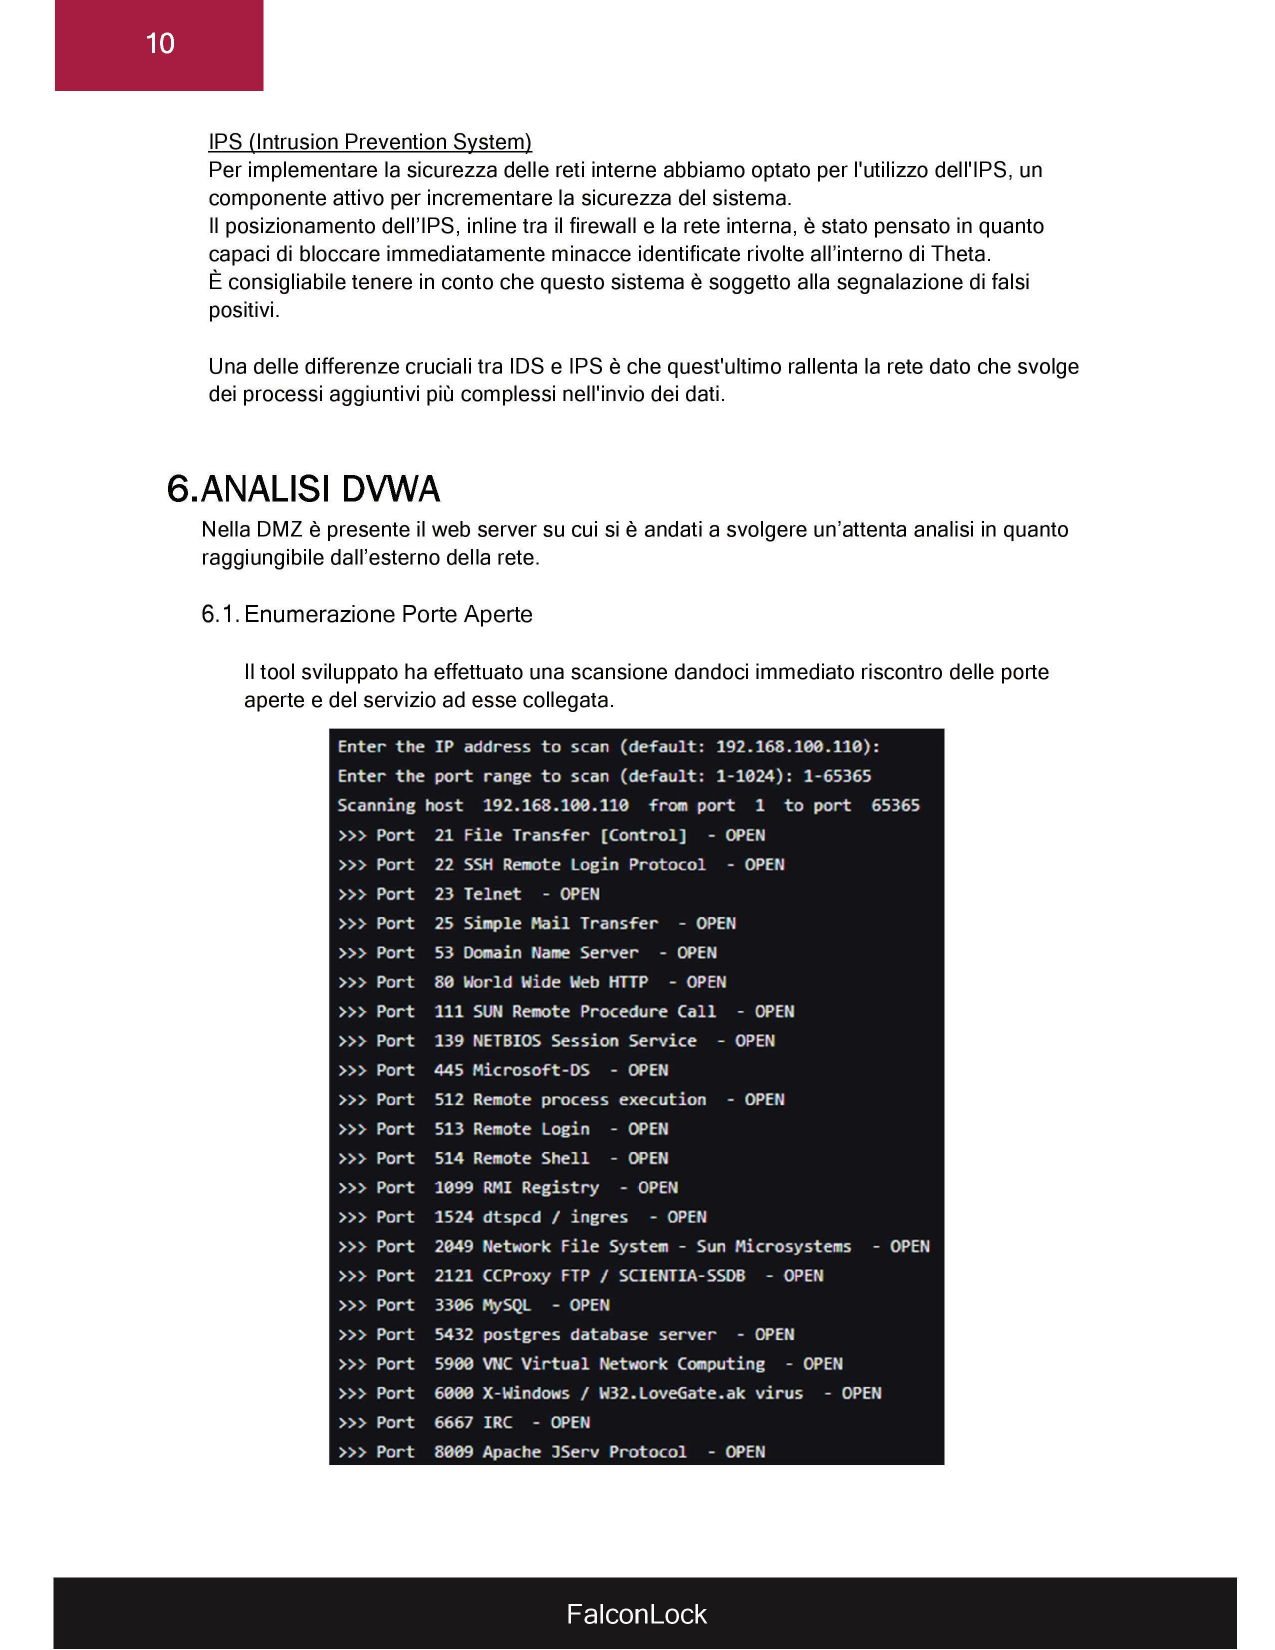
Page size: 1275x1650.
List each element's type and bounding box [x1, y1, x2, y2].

text_box [0, 0, 1275, 1650]
